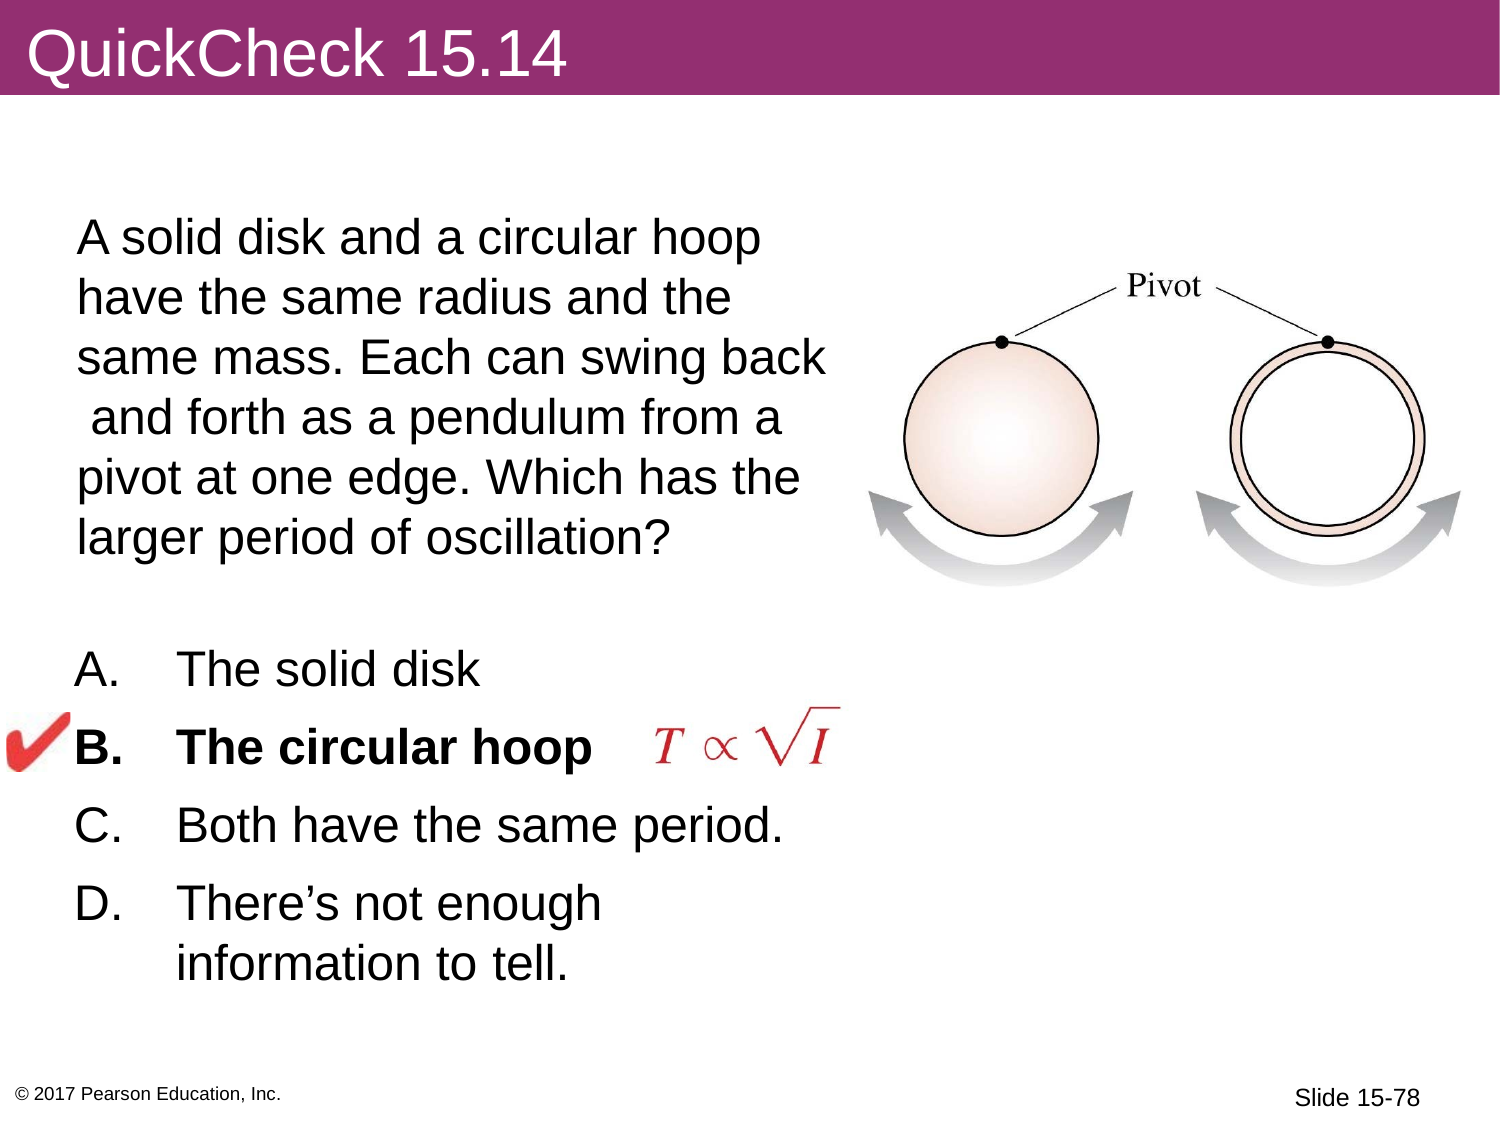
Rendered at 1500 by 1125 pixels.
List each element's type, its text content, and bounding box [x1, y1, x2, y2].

text_box [6, 712, 71, 772]
text_box A solid disk and a circular hoop have the same radius and the same mass. Each can swing back and forth as a pendulum from a pivot at one edge. Which has the larger period of oscillation? The solid disk The circular hoop Both have the same period. There’s not enough information to tell. [71, 202, 1017, 991]
text_box [649, 699, 849, 768]
slide_number Slide 15-78 [1292, 1082, 1440, 1125]
title QuickCheck 15.14 [23, 7, 573, 198]
footer © 2017 Pearson Education, Inc. [12, 1081, 283, 1125]
text_box [864, 271, 1464, 588]
